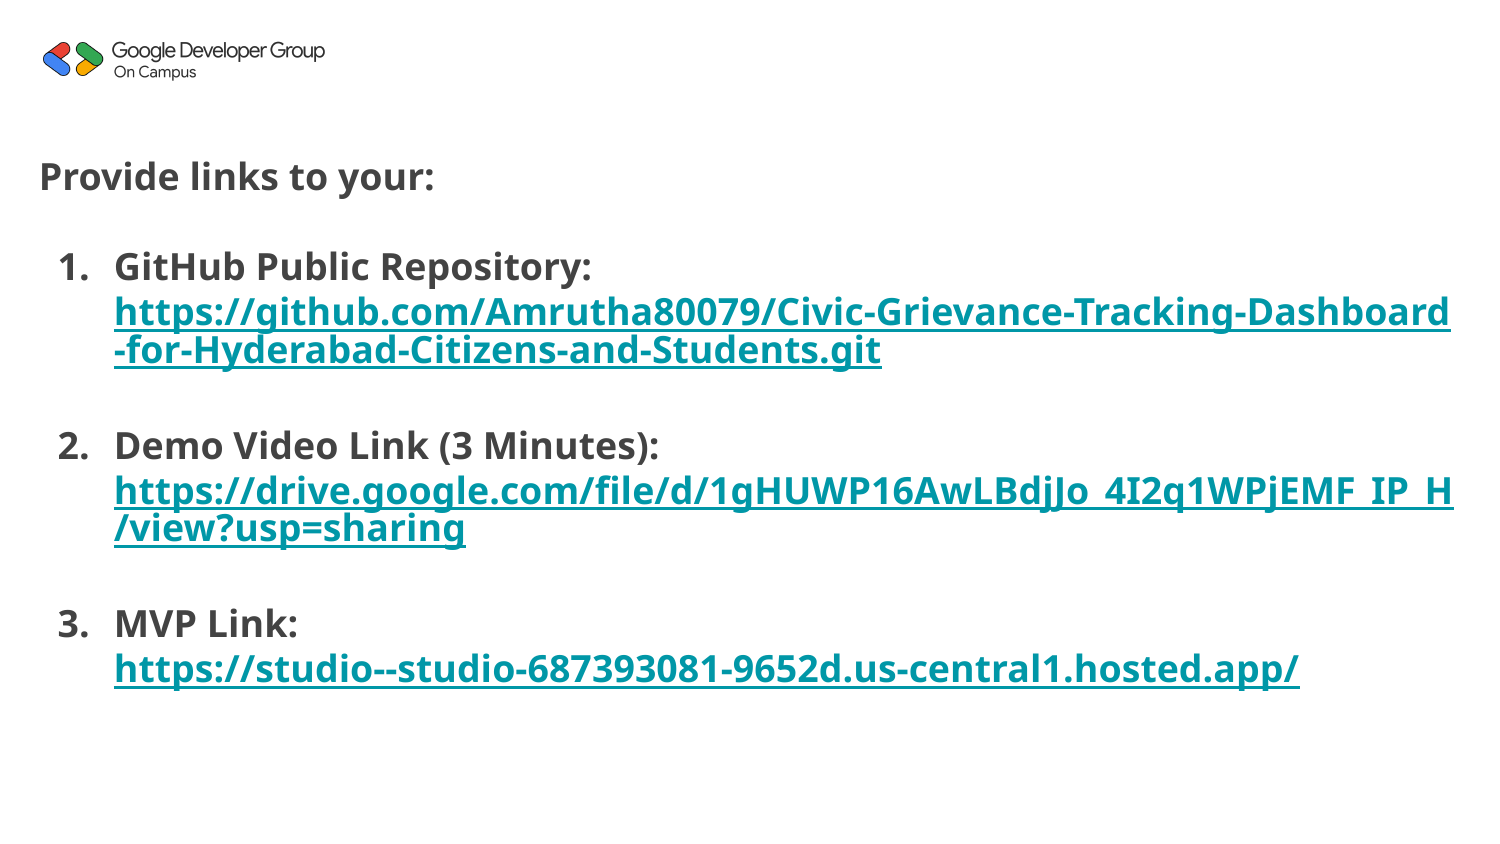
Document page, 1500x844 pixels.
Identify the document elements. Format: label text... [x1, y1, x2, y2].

picture [25, 28, 327, 83]
text_box Provide links to your: GitHub Public Repository: https://github.com/Amrutha80079/Civic-Grievance-Tracking-Dashboard-for-Hyderabad-Citizens-and-Students.git Demo Video Link (3 Minutes): https://drive.google.com/file/d/1gHUWP16AwLBdjJo_4I2q1WPjEMF_IP_H/view?usp=sharing MVP Link: https://studio--studio-687393081-9652d.us-central1.hosted.app/ [24, 138, 1474, 243]
